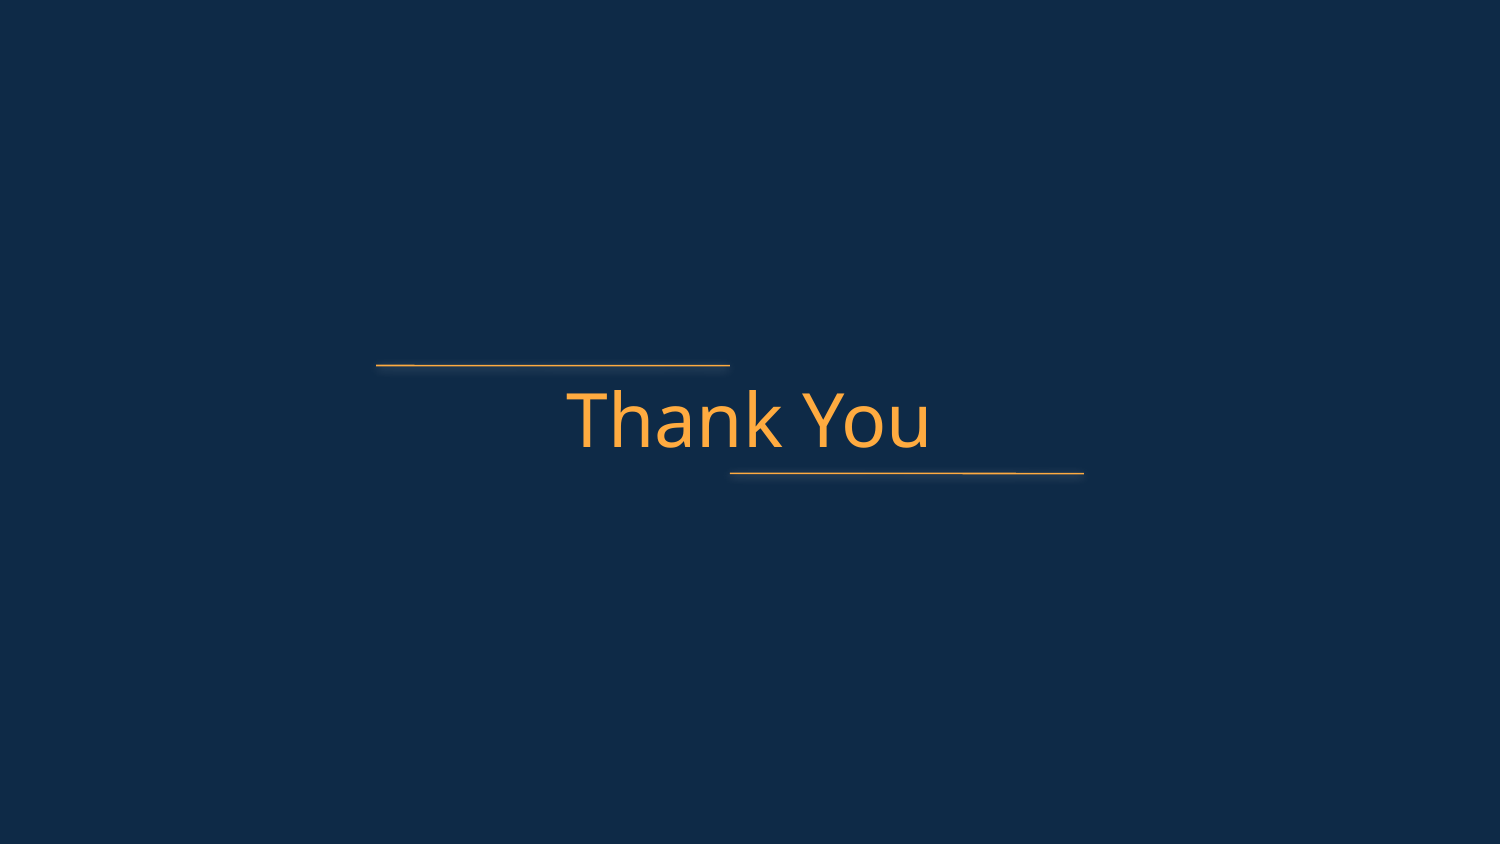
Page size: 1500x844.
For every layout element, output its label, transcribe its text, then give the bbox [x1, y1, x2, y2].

text_box Thank You [412, 365, 1088, 478]
